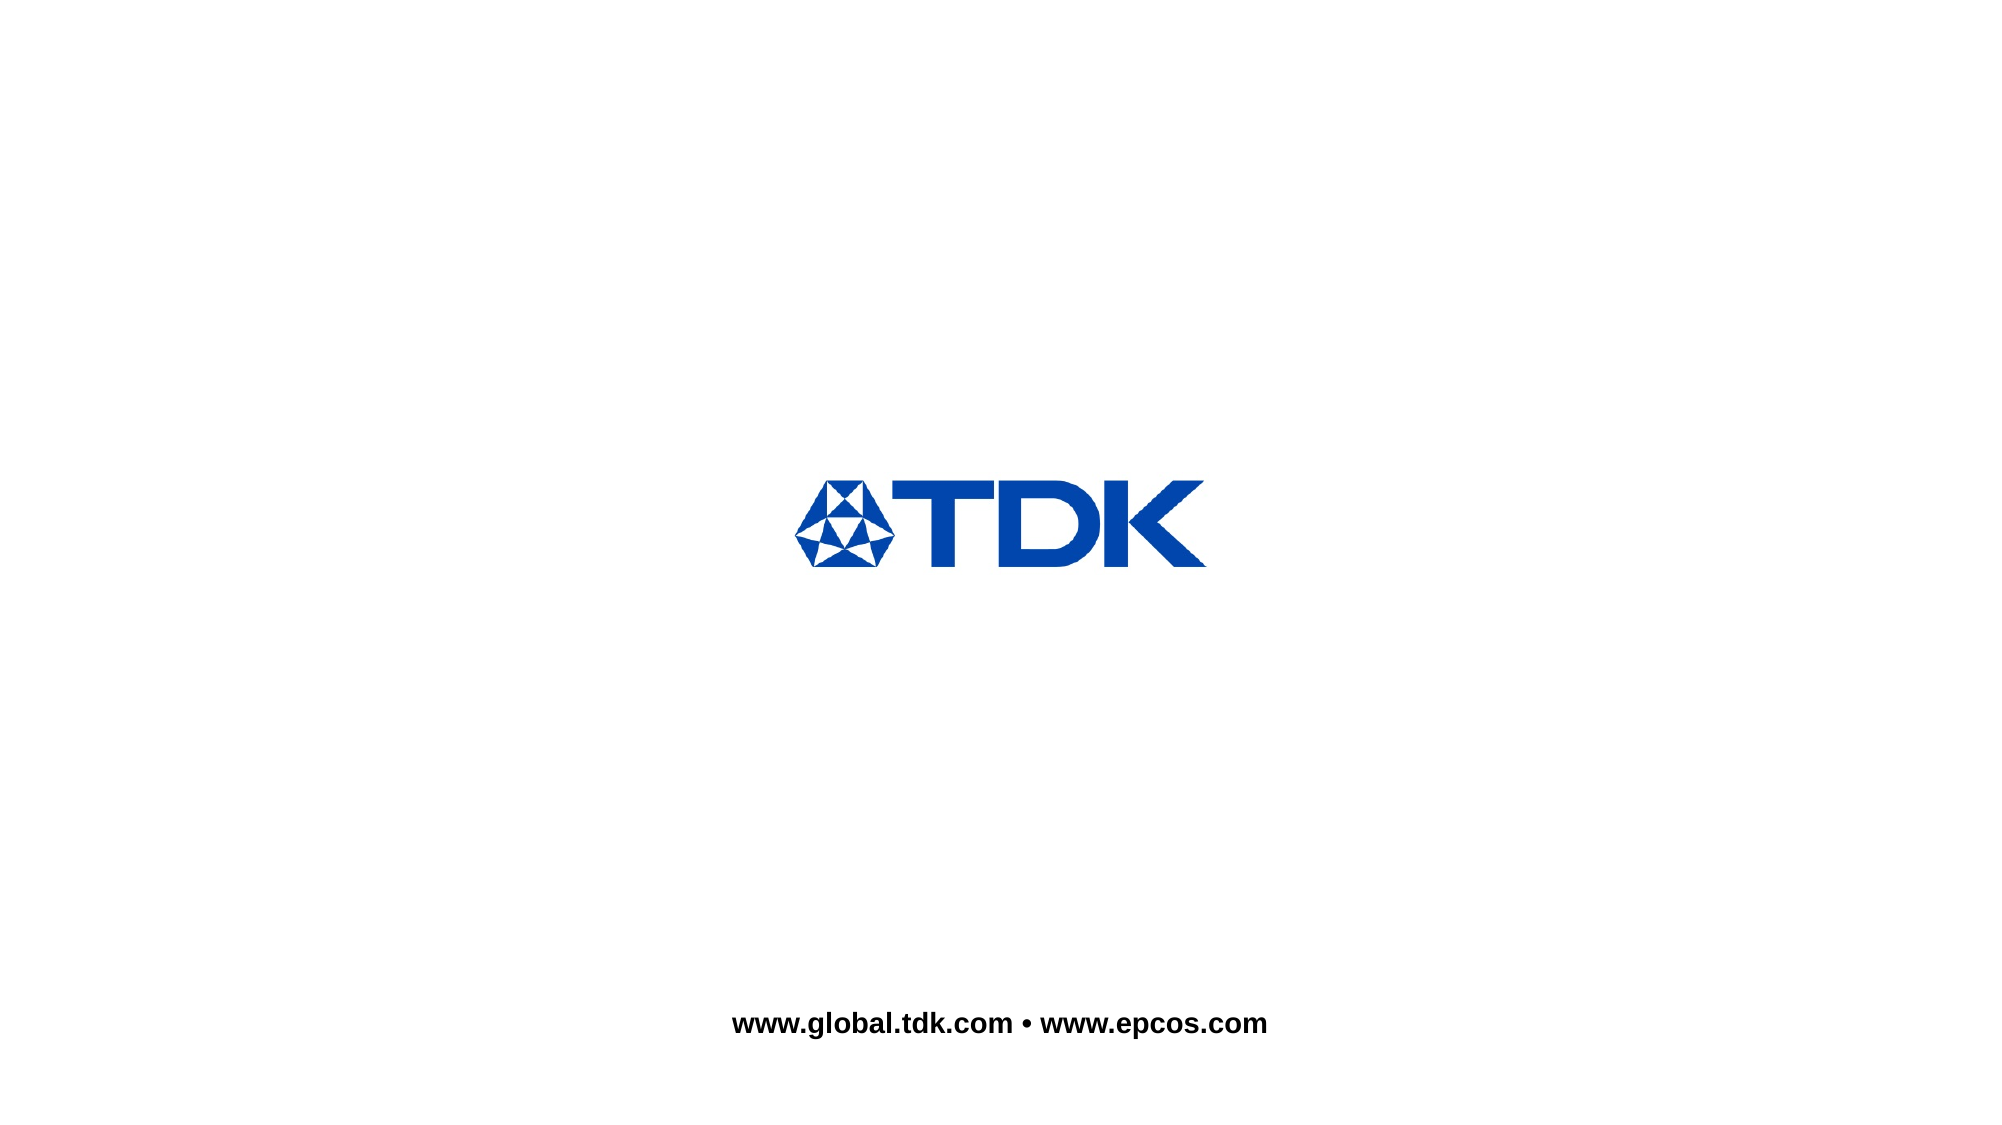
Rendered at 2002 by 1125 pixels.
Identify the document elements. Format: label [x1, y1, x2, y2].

picture [780, 472, 1221, 575]
